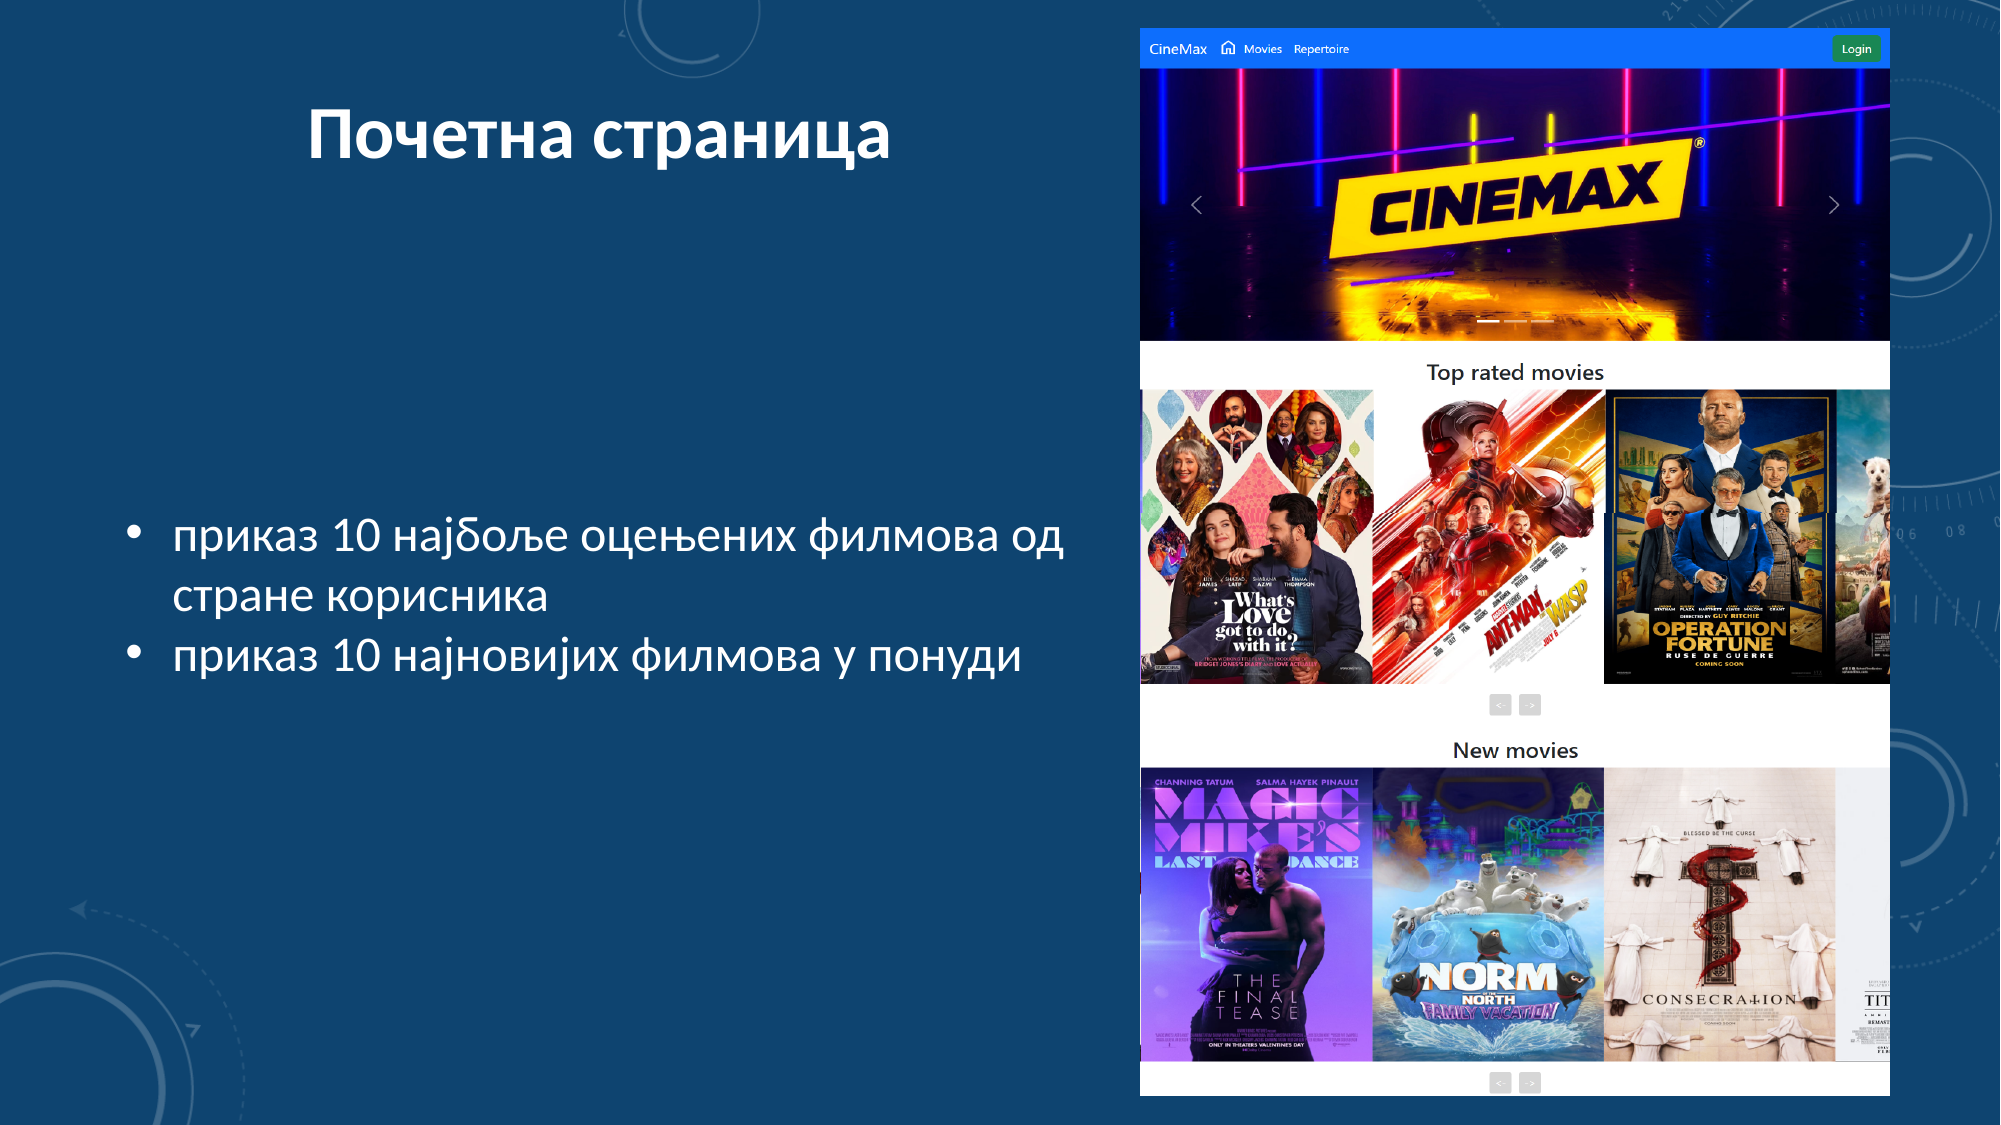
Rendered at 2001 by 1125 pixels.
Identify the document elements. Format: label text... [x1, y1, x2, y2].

text_box Почетна страница [292, 75, 909, 181]
text_box приказ 10 најбоље оцењених филмова од стране корисника приказ 10 најновијих филмова у понуди [110, 494, 1084, 689]
picture [0, 0, 2000, 1125]
